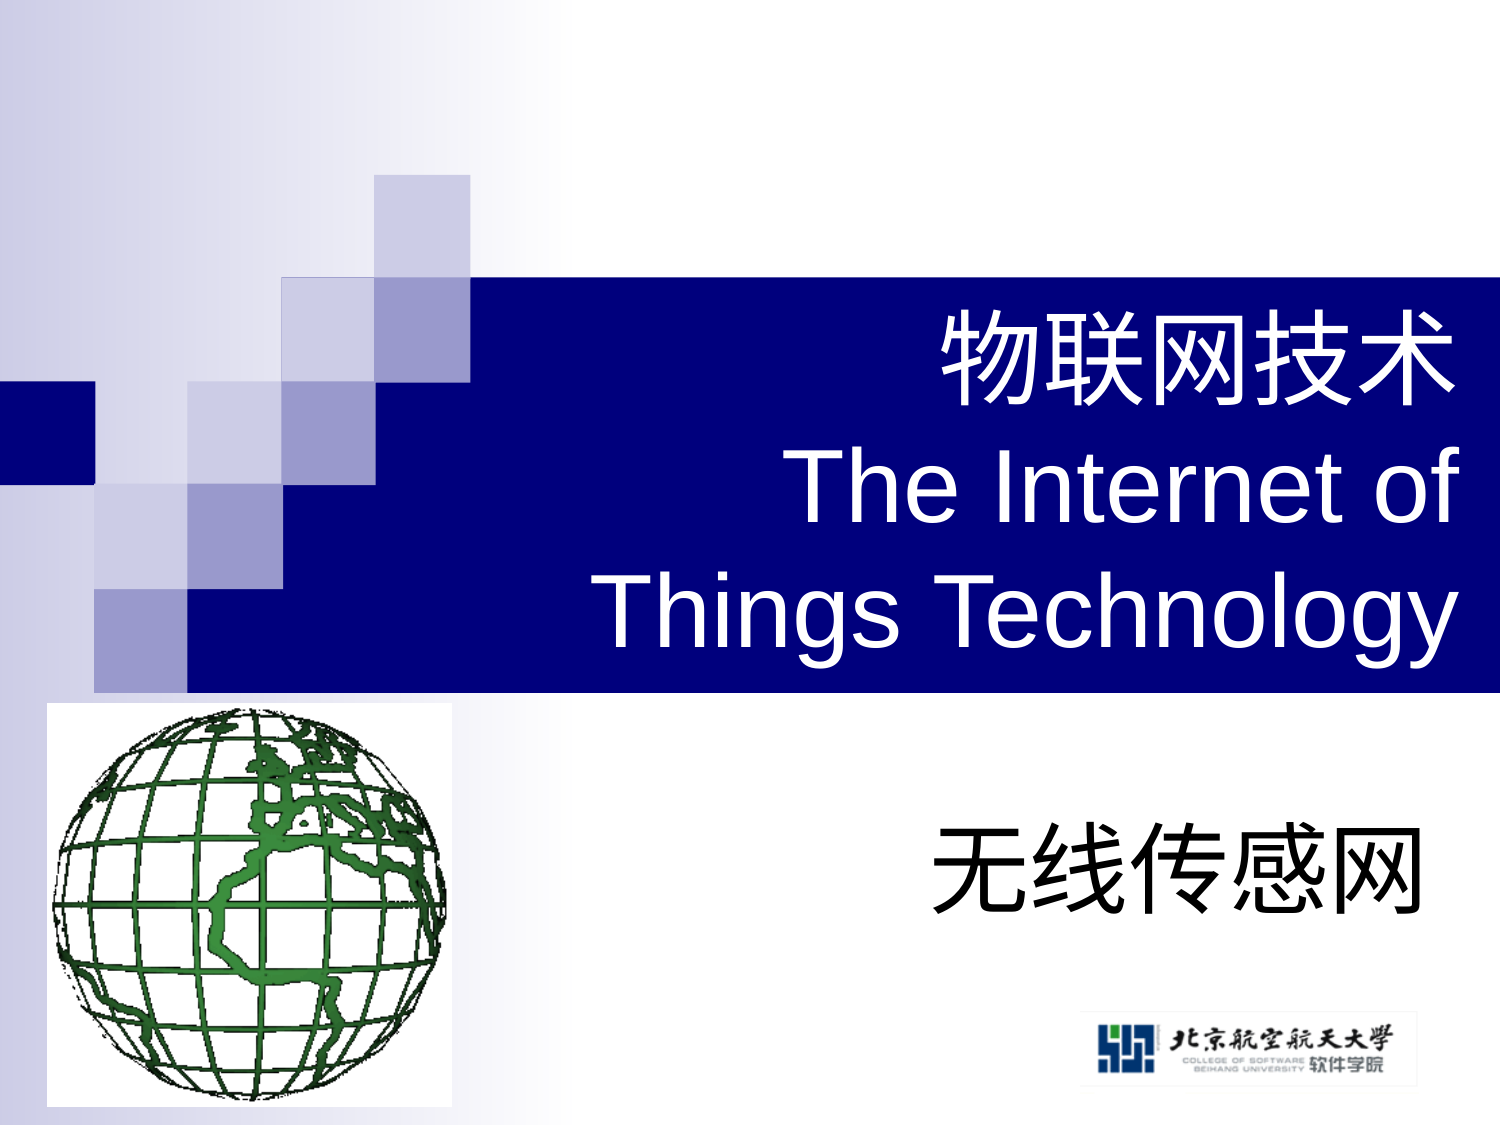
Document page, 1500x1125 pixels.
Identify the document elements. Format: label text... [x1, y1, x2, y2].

subtitle 无线传感网 [518, 798, 1445, 965]
picture [47, 703, 452, 1108]
title 物联网技术 The Internet of Things Technology [487, 299, 1475, 663]
picture [1080, 1011, 1419, 1095]
